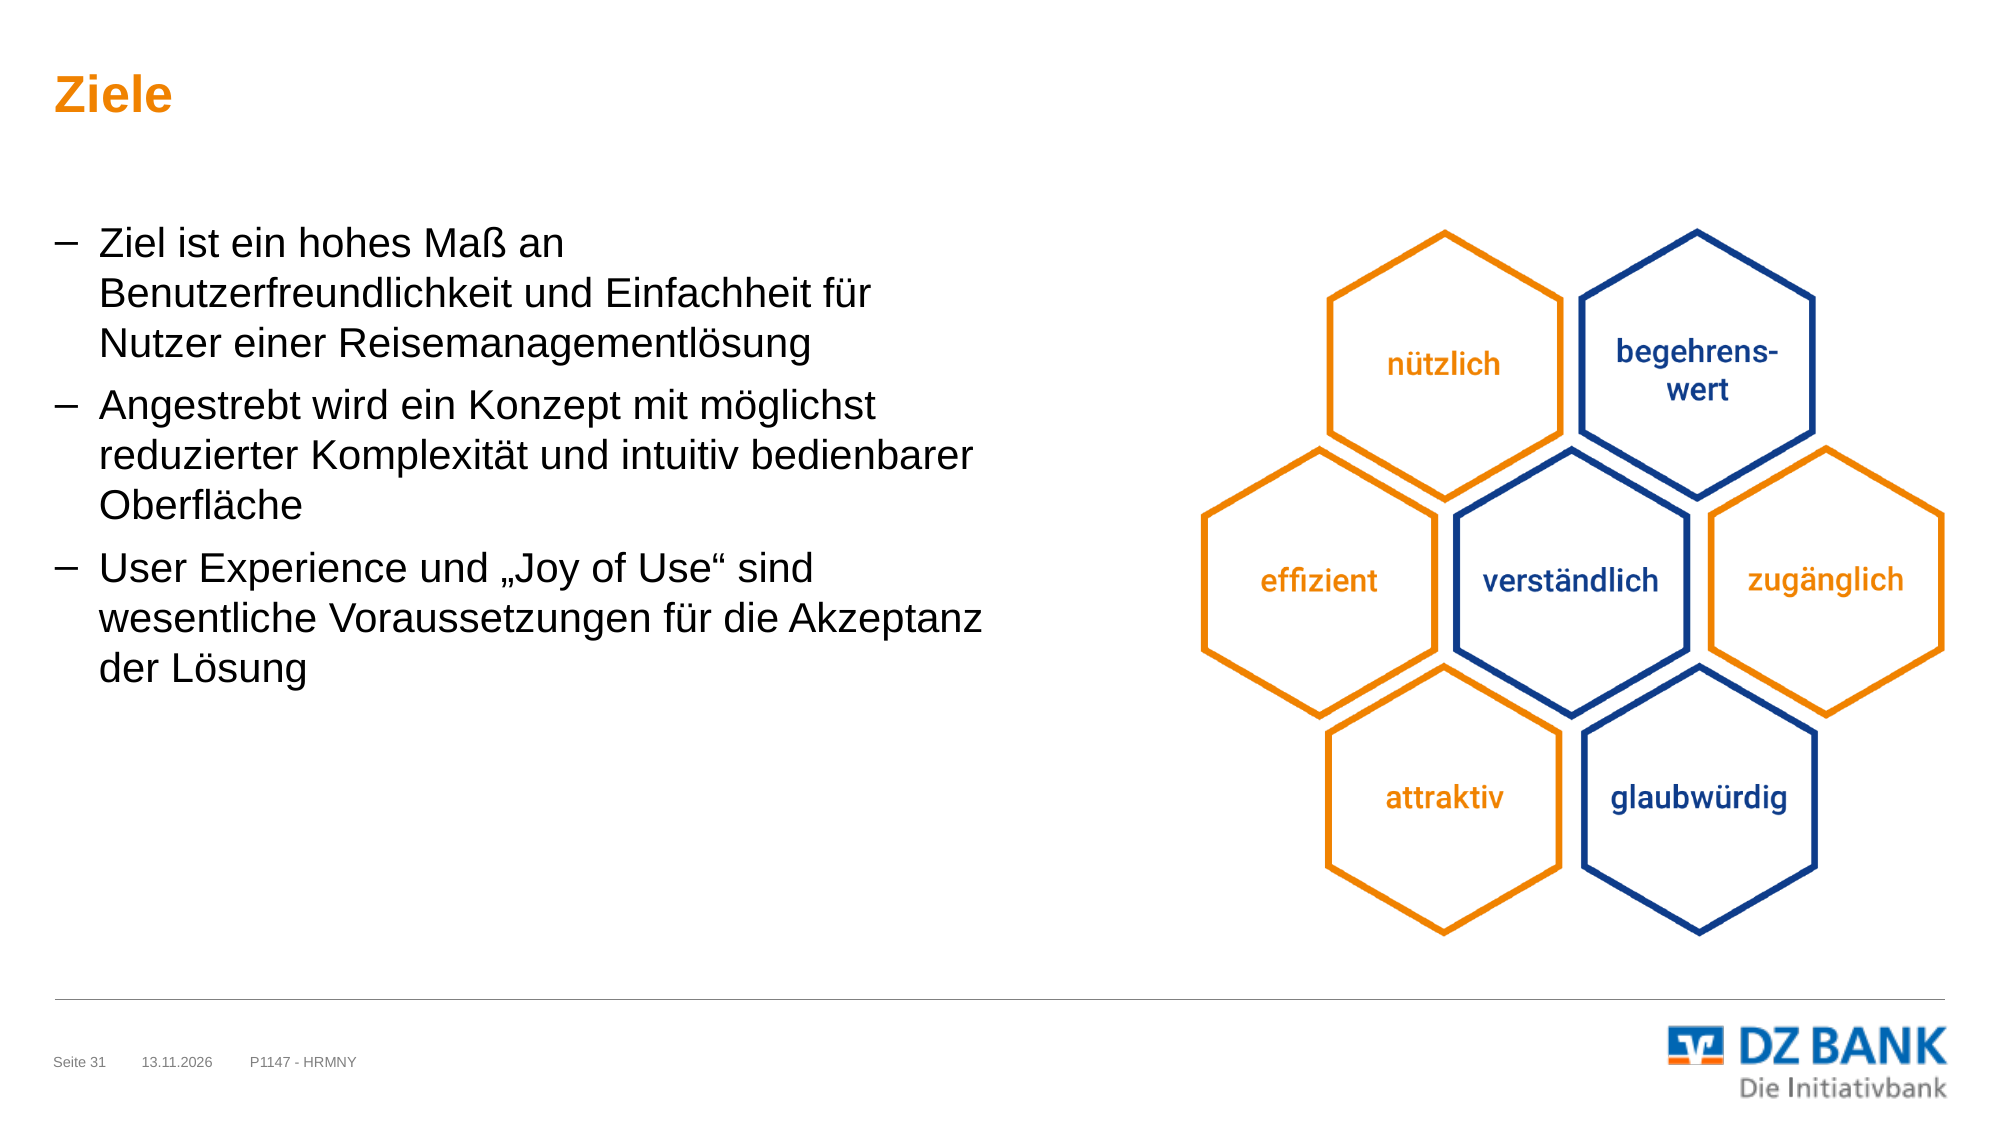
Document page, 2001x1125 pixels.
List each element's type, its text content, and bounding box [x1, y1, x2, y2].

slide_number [141, 1050, 233, 1074]
list Ziel ist ein hohes Maß an Benutzerfreundlichkeit und Einfachheit für Nutzer einer Reisemanagementlösung Angestrebt wird ein Konzept mit möglichst reduzierter Komplexität und intuitiv bedienbarer Oberfläche User Experience und „Joy of Use“ sind wesentliche Voraussetzungen für die Akzeptanz der Lösung [54, 215, 989, 988]
title Ziele [54, 60, 1945, 214]
footer P1147 - HRMNY [249, 1050, 1465, 1074]
slide_number Seite 31 [53, 1050, 136, 1074]
picture [1011, 225, 1946, 988]
